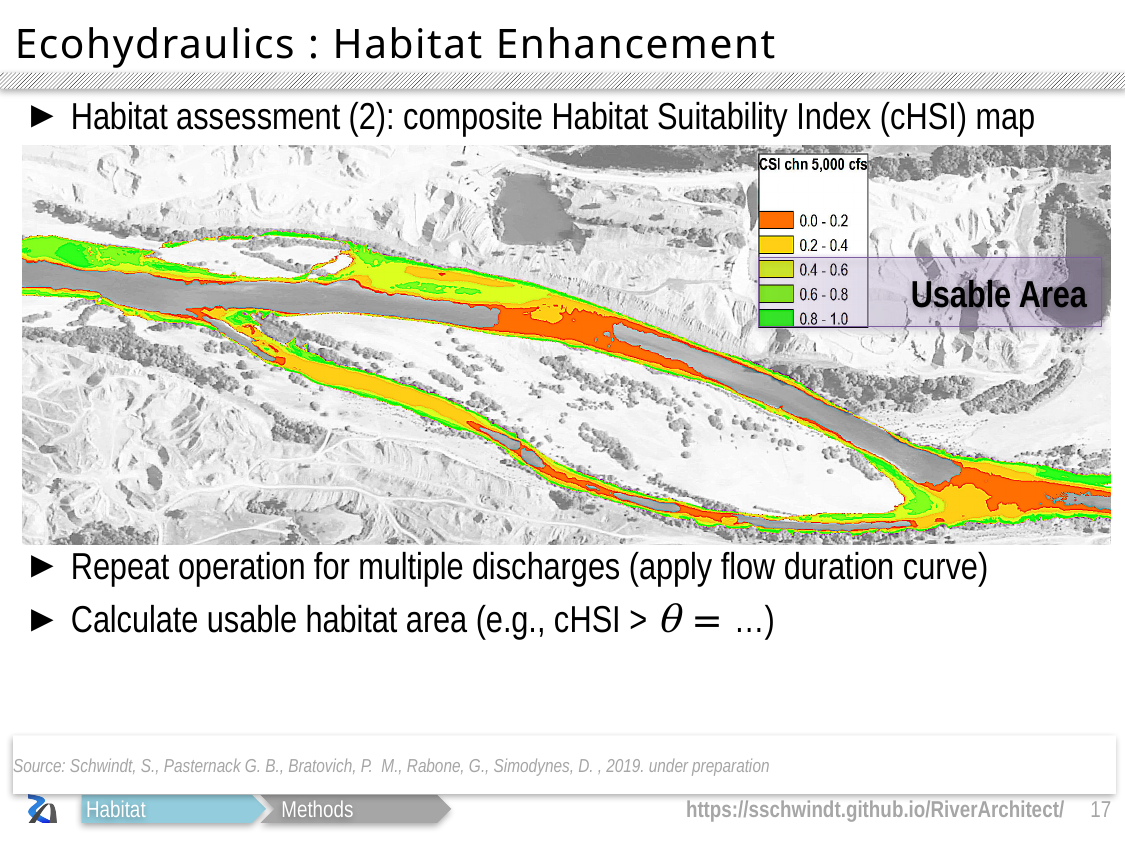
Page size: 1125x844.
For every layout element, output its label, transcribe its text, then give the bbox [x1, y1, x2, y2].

text_box Habitat [81, 802, 264, 824]
text_box Source: Schwindt, S., Pasternack G. B., Bratovich, P. M., Rabone, G., Simodynes, D. , 2019. under preparation [12, 735, 1117, 795]
picture [28, 795, 57, 823]
text_box Methods [276, 802, 456, 824]
picture [22, 145, 1112, 545]
title Ecohydraulics : Habitat Enhancement [0, 10, 1125, 70]
text_box Habitat assessment (2): composite Habitat Suitability Index (cHSI) map Repeat operation for multiple discharges (apply flow duration curve) Calculate usable habitat area (e.g., cHSI > θ = …) [9, 84, 1116, 736]
